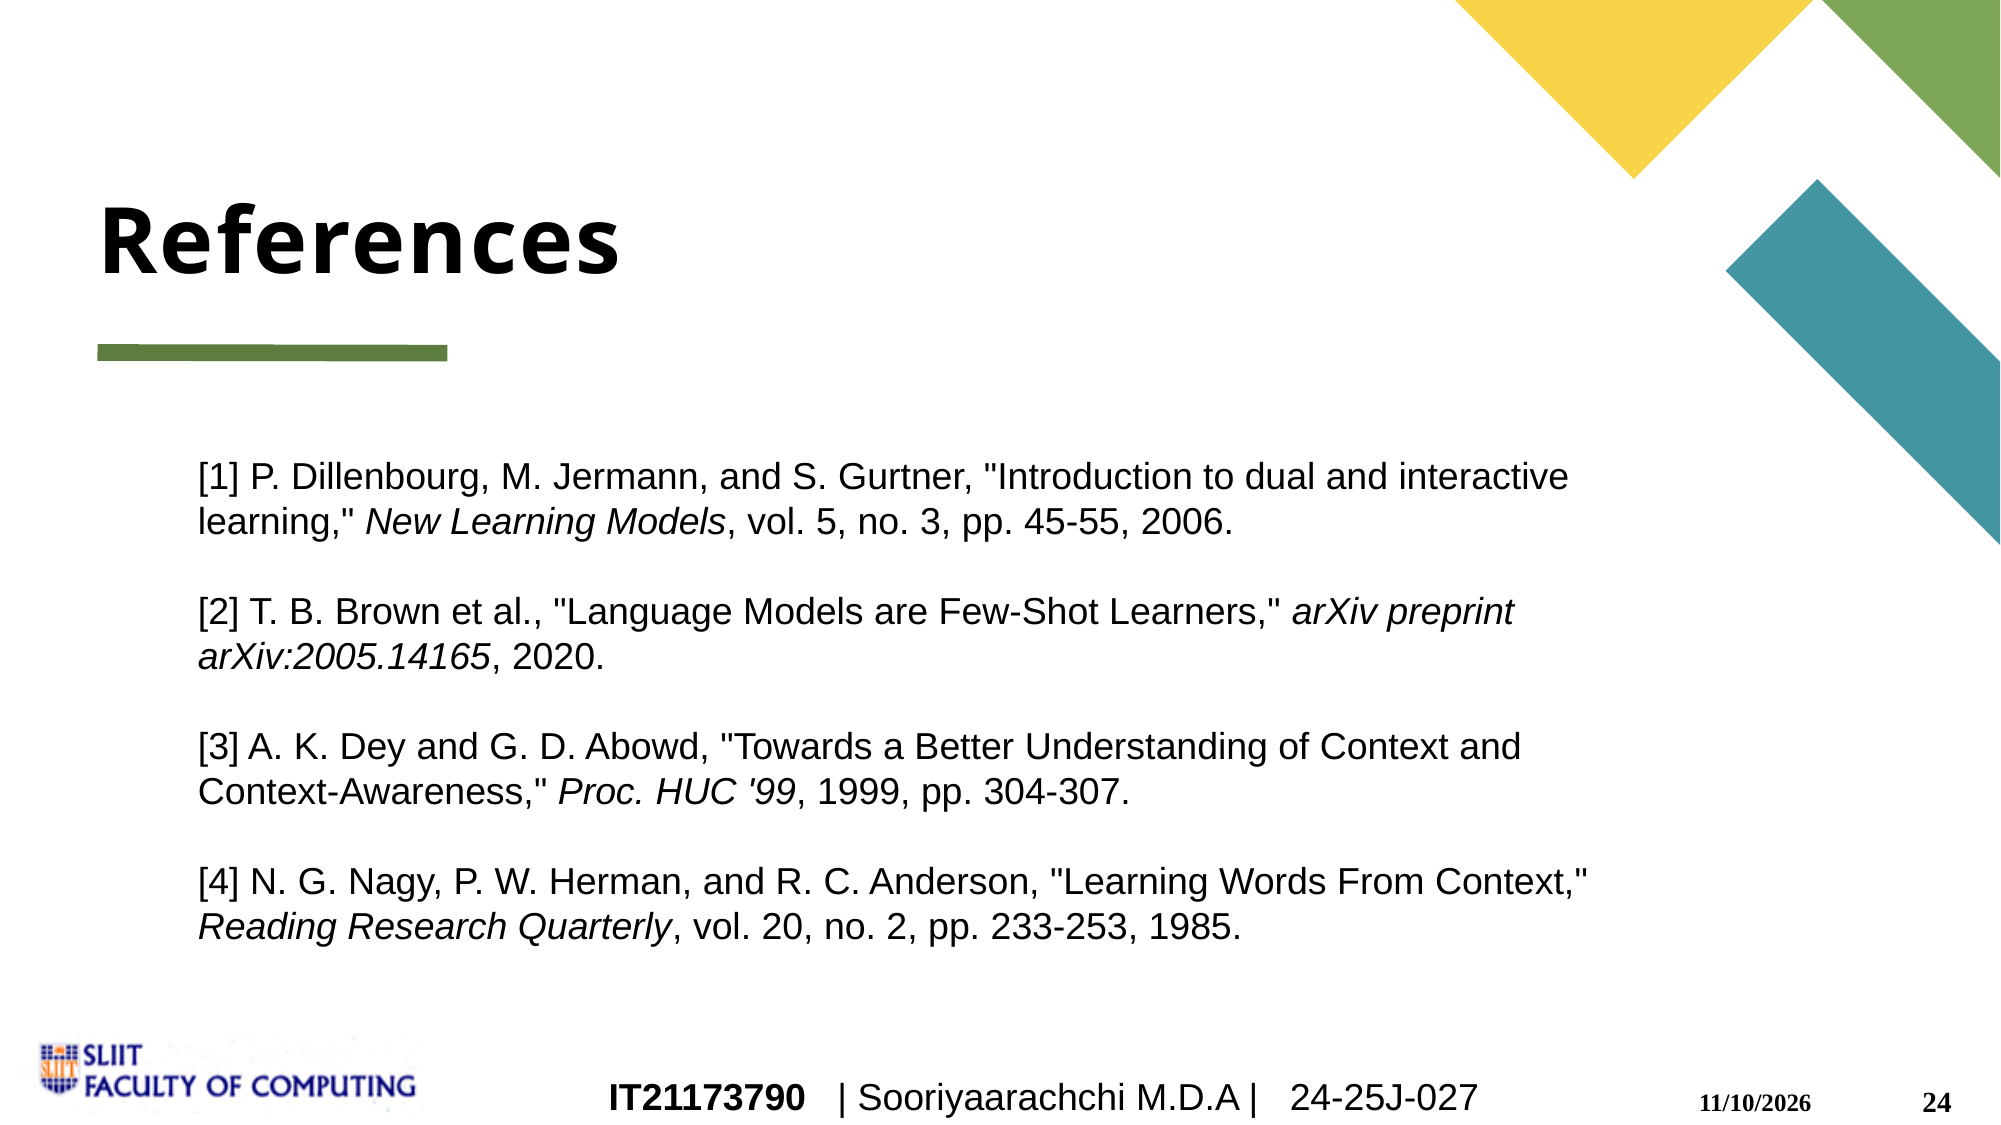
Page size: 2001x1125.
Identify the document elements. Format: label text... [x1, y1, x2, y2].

text_box IT21173790 | Sooriyaarachchi M.D.A | 24-25J-027 [484, 1064, 1604, 1125]
picture [17, 1024, 428, 1114]
text_box [1] P. Dillenbourg, M. Jermann, and S. Gurtner, "Introduction to dual and interactive learning," New Learning Models, vol. 5, no. 3, pp. 45-55, 2006. [2] T. B. Brown et al., "Language Models are Few-Shot Learners," arXiv preprint arXiv:2005.14165, 2020. [3] A. K. Dey and G. D. Abowd, "Towards a Better Understanding of Context and Context-Awareness," Proc. HUC '99, 1999, pp. 304-307. [4] N. G. Nagy, P. W. Herman, and R. C. Anderson, "Learning Words From Context," Reading Research Quarterly, vol. 20, no. 2, pp. 233-253, 1985. [183, 444, 1629, 955]
text_box 4/15/2025 [1684, 1079, 1900, 1120]
text_box 24 [1907, 1076, 1994, 1117]
title References [97, 45, 1702, 291]
